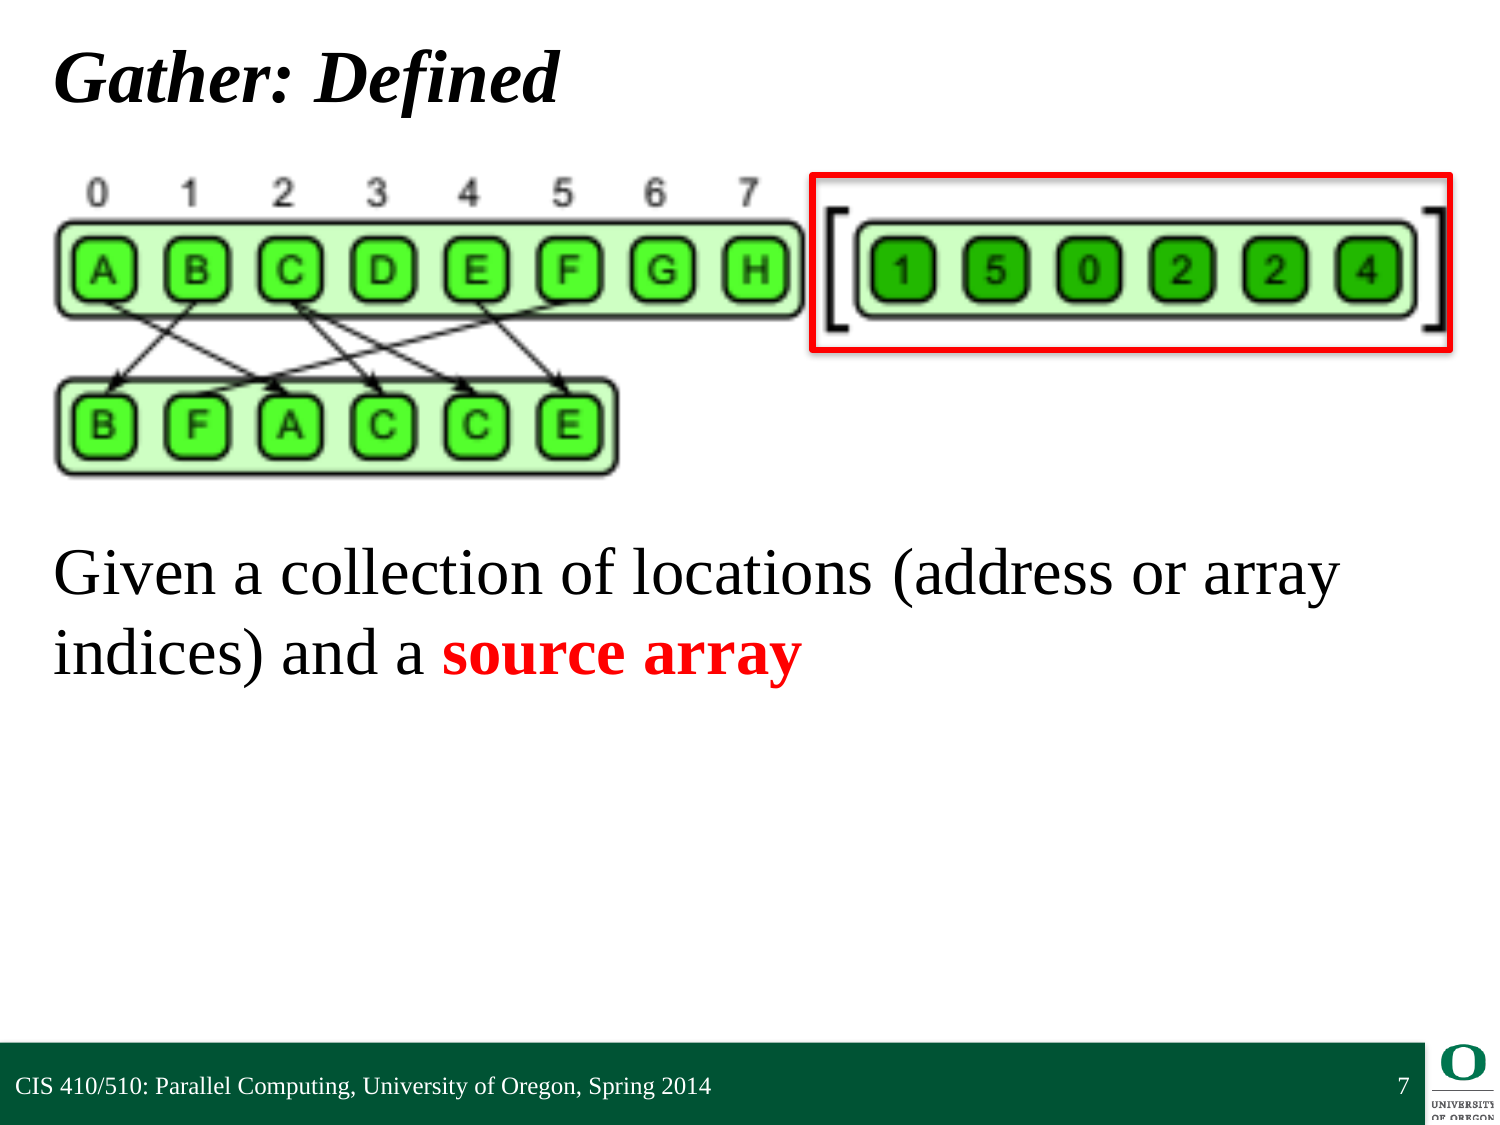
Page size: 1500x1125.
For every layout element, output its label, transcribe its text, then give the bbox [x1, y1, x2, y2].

title Gather: Defined [39, 0, 1500, 145]
picture [37, 149, 1463, 503]
slide_number 7 [1074, 1044, 1425, 1125]
footer CIS 410/510: Parallel Computing, University of Oregon, Spring 2014 [0, 1044, 988, 1125]
list Given a collection of locations (address or array indices) and a source array [39, 147, 1500, 1046]
